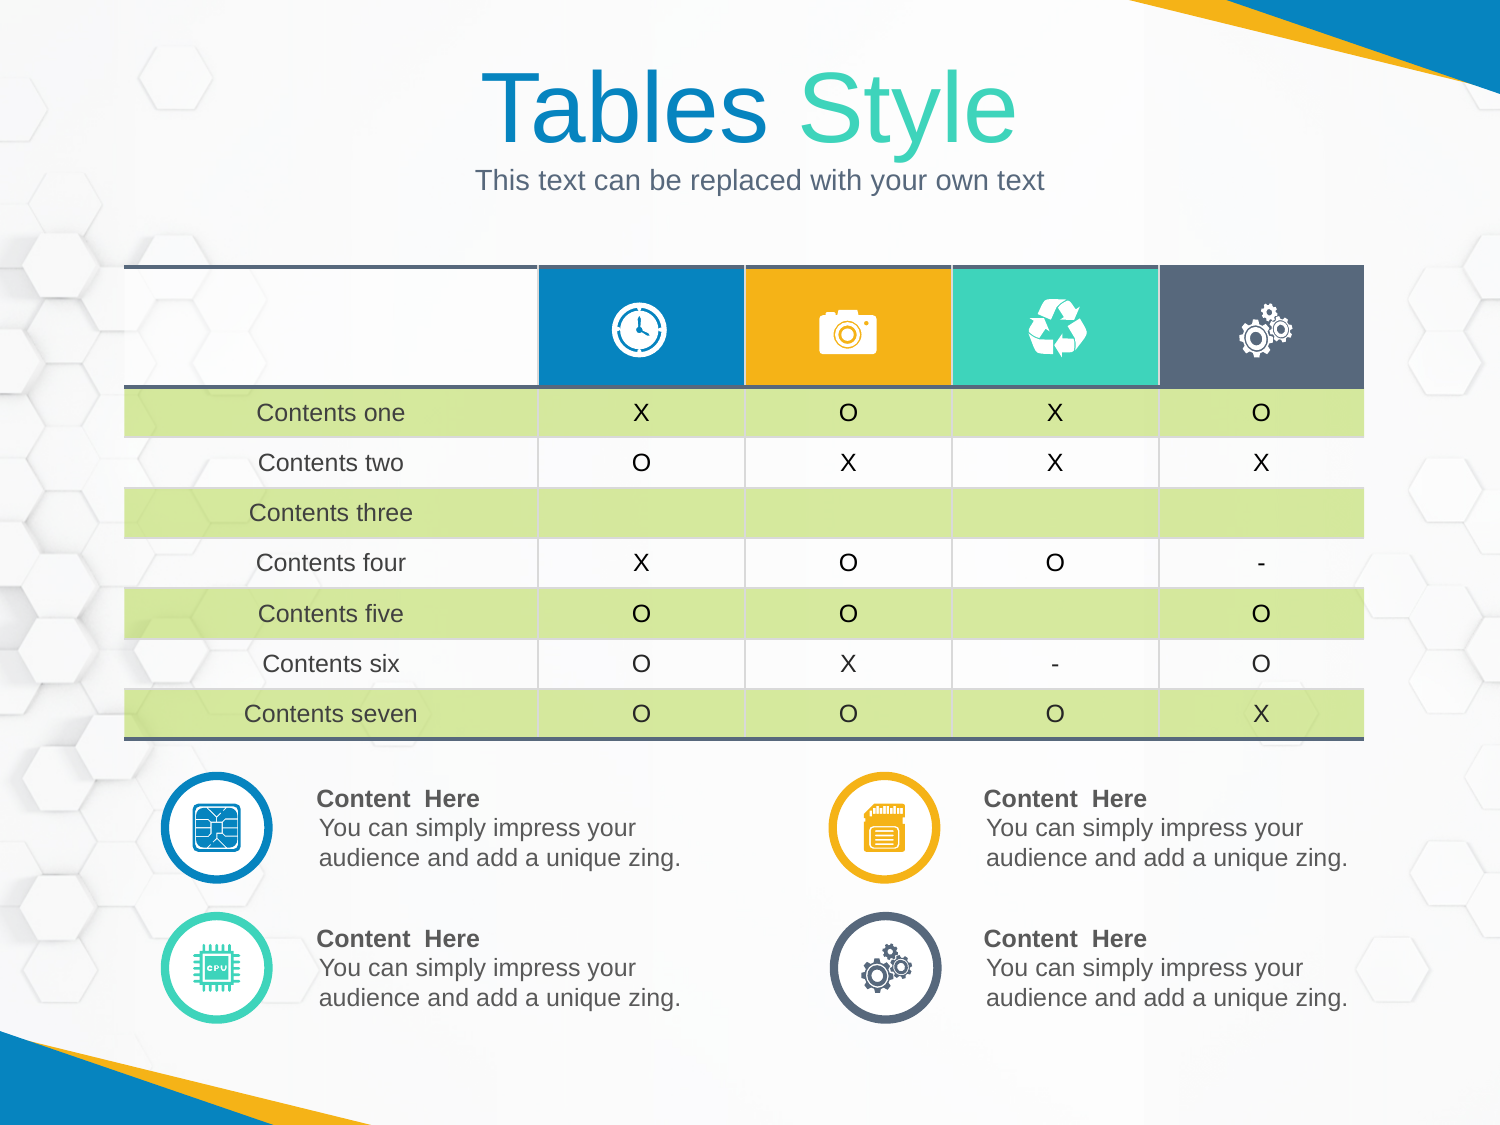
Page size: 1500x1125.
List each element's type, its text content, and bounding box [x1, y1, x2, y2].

table_cell [953, 489, 1158, 537]
table_cell X [953, 438, 1158, 487]
text_box [830, 773, 939, 882]
text_box [162, 773, 271, 882]
text_box [162, 913, 271, 1022]
text_box [861, 801, 908, 854]
table_cell X [539, 389, 744, 436]
table_cell X [1160, 690, 1364, 737]
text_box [968, 775, 1383, 881]
table_cell O [539, 690, 744, 737]
text_box [190, 801, 243, 854]
table_cell O [539, 589, 744, 638]
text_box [301, 915, 715, 1021]
table_cell X [953, 389, 1158, 436]
table_cell Contents four [124, 539, 537, 587]
table_cell Contents three [124, 489, 537, 537]
list This text can be replaced with your own text [0, 155, 1500, 203]
text_box [859, 941, 915, 995]
table_cell [539, 489, 744, 537]
text_box Content Here [0, 0, 1304, 44]
table_cell Contents two [124, 438, 537, 487]
table_header [1160, 269, 1364, 385]
text_box [609, 300, 669, 360]
table_cell - [1160, 539, 1364, 587]
table_cell Contents five [124, 589, 537, 638]
title Tables Style [0, 44, 1500, 155]
table_header [746, 269, 951, 385]
text_box [831, 913, 940, 1022]
table_cell O [746, 589, 951, 638]
table_cell [1160, 489, 1364, 537]
table_cell O [746, 690, 951, 737]
table_cell O [539, 438, 744, 487]
table_header [953, 269, 1158, 385]
table_cell [953, 589, 1158, 638]
table_cell O [746, 539, 951, 587]
table_cell [746, 489, 951, 537]
table_cell O [1160, 589, 1364, 638]
table_cell X [1160, 438, 1364, 487]
text_box [817, 307, 879, 357]
table_cell O [953, 690, 1158, 737]
table_cell O [1160, 640, 1364, 688]
text_box [1026, 296, 1089, 360]
table_cell X [746, 640, 951, 688]
text_box [1237, 301, 1295, 360]
text_box [190, 941, 243, 994]
table_cell Contents six [124, 640, 537, 688]
table_header [124, 269, 537, 385]
table_cell X [746, 438, 951, 487]
table_cell Contents one [124, 389, 537, 436]
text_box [968, 915, 1383, 1021]
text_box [301, 775, 715, 881]
table_cell X [539, 539, 744, 587]
table_cell O [1160, 389, 1364, 436]
table_cell O [539, 640, 744, 688]
table_header [539, 269, 744, 385]
table_cell O [953, 539, 1158, 587]
table_cell Contents seven [124, 690, 537, 737]
table_cell - [953, 640, 1158, 688]
table_cell O [746, 389, 951, 436]
text_box Content Here [0, 203, 1500, 1125]
